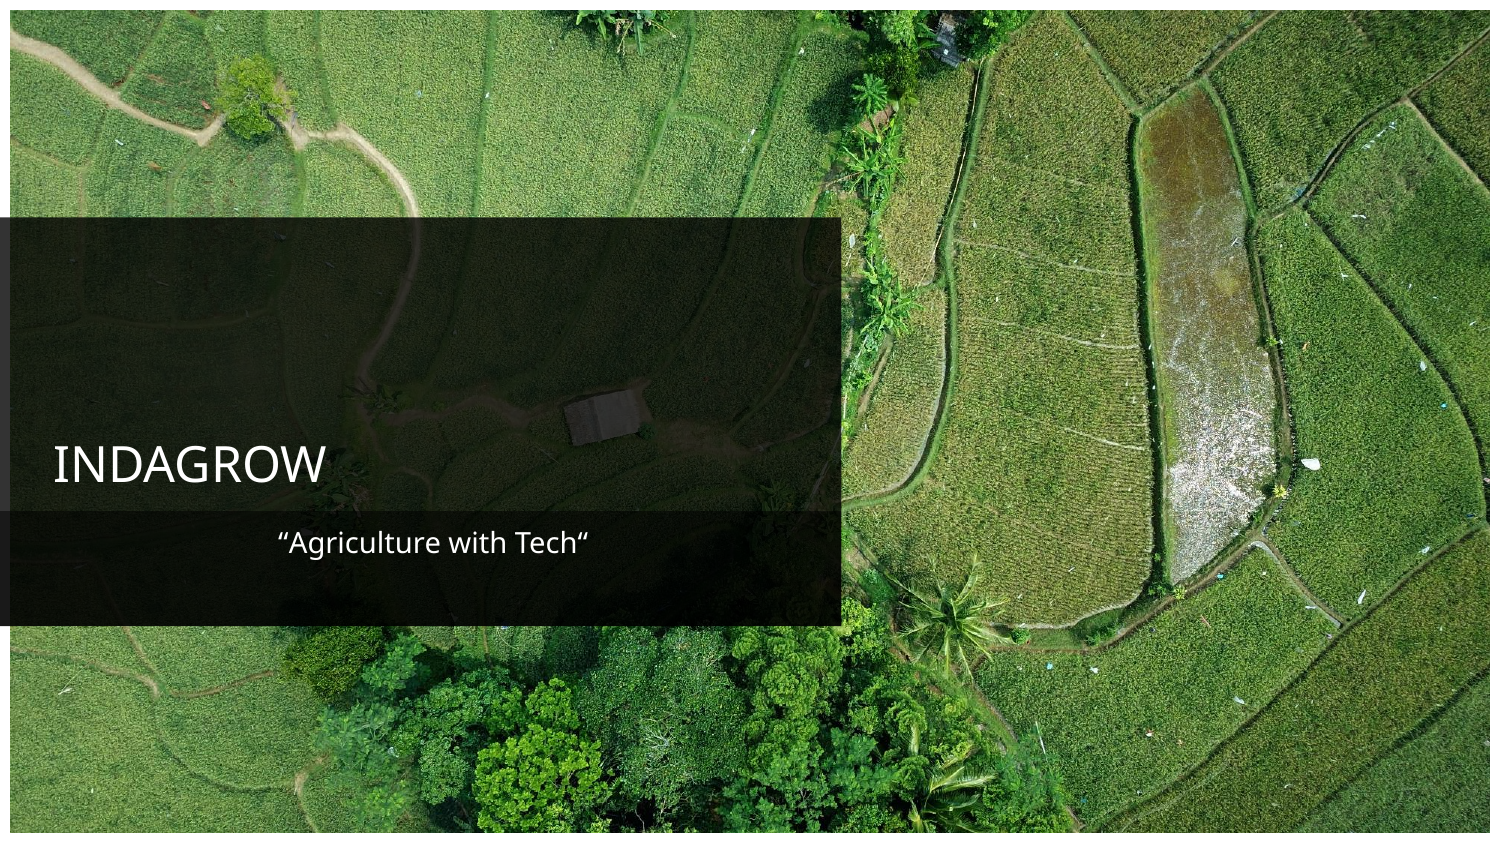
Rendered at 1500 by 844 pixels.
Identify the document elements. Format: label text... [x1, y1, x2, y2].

picture [10, 10, 1490, 834]
subtitle “Agriculture with Tech“ [0, 511, 5, 627]
title INDAGROW [0, 217, 5, 511]
